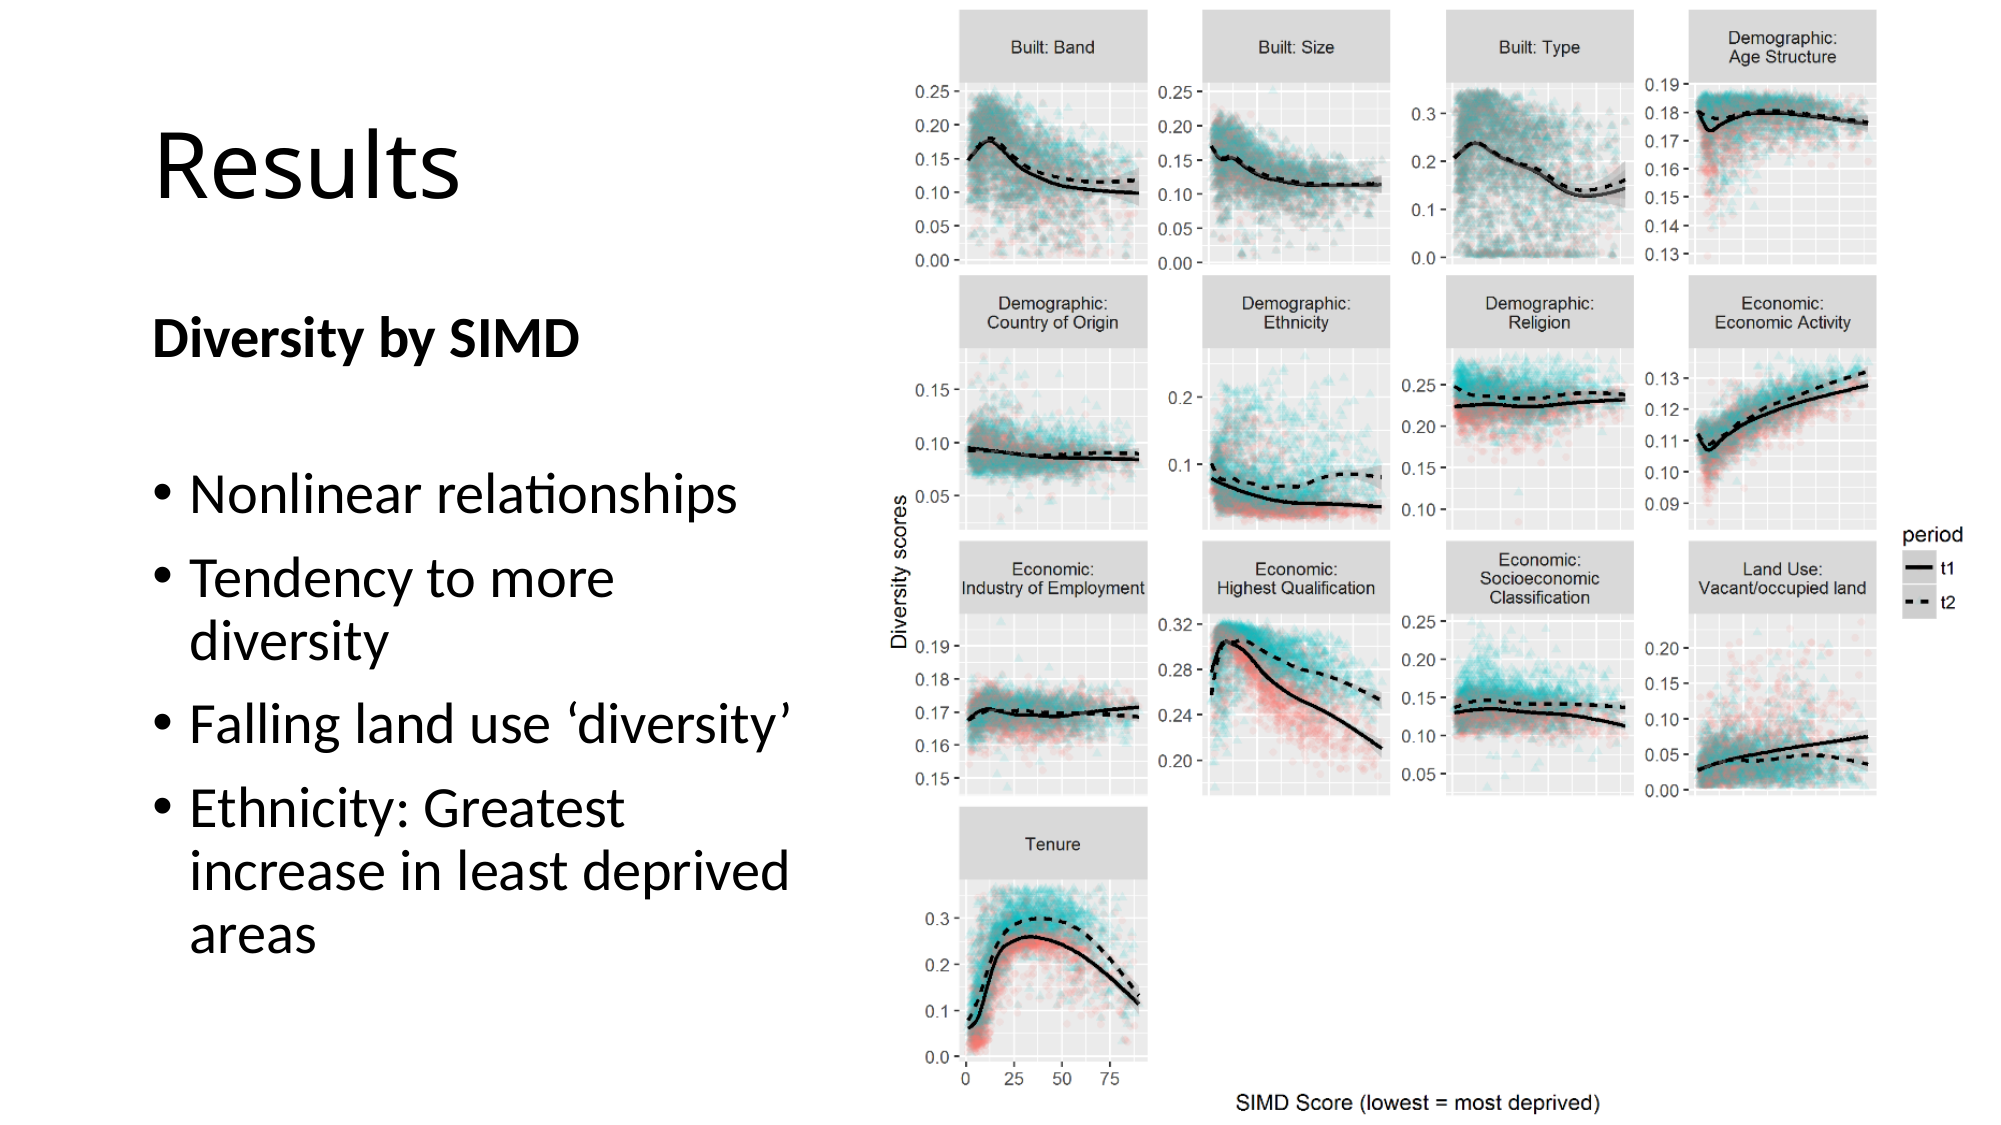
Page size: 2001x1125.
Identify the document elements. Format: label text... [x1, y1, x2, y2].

title Results [137, 59, 874, 278]
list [874, 0, 2000, 1125]
text_box Diversity by SIMD Nonlinear relationships Tendency to more diversity Falling land use ‘diversity’ Ethnicity: Greatest increase in least deprived areas [137, 299, 839, 1014]
